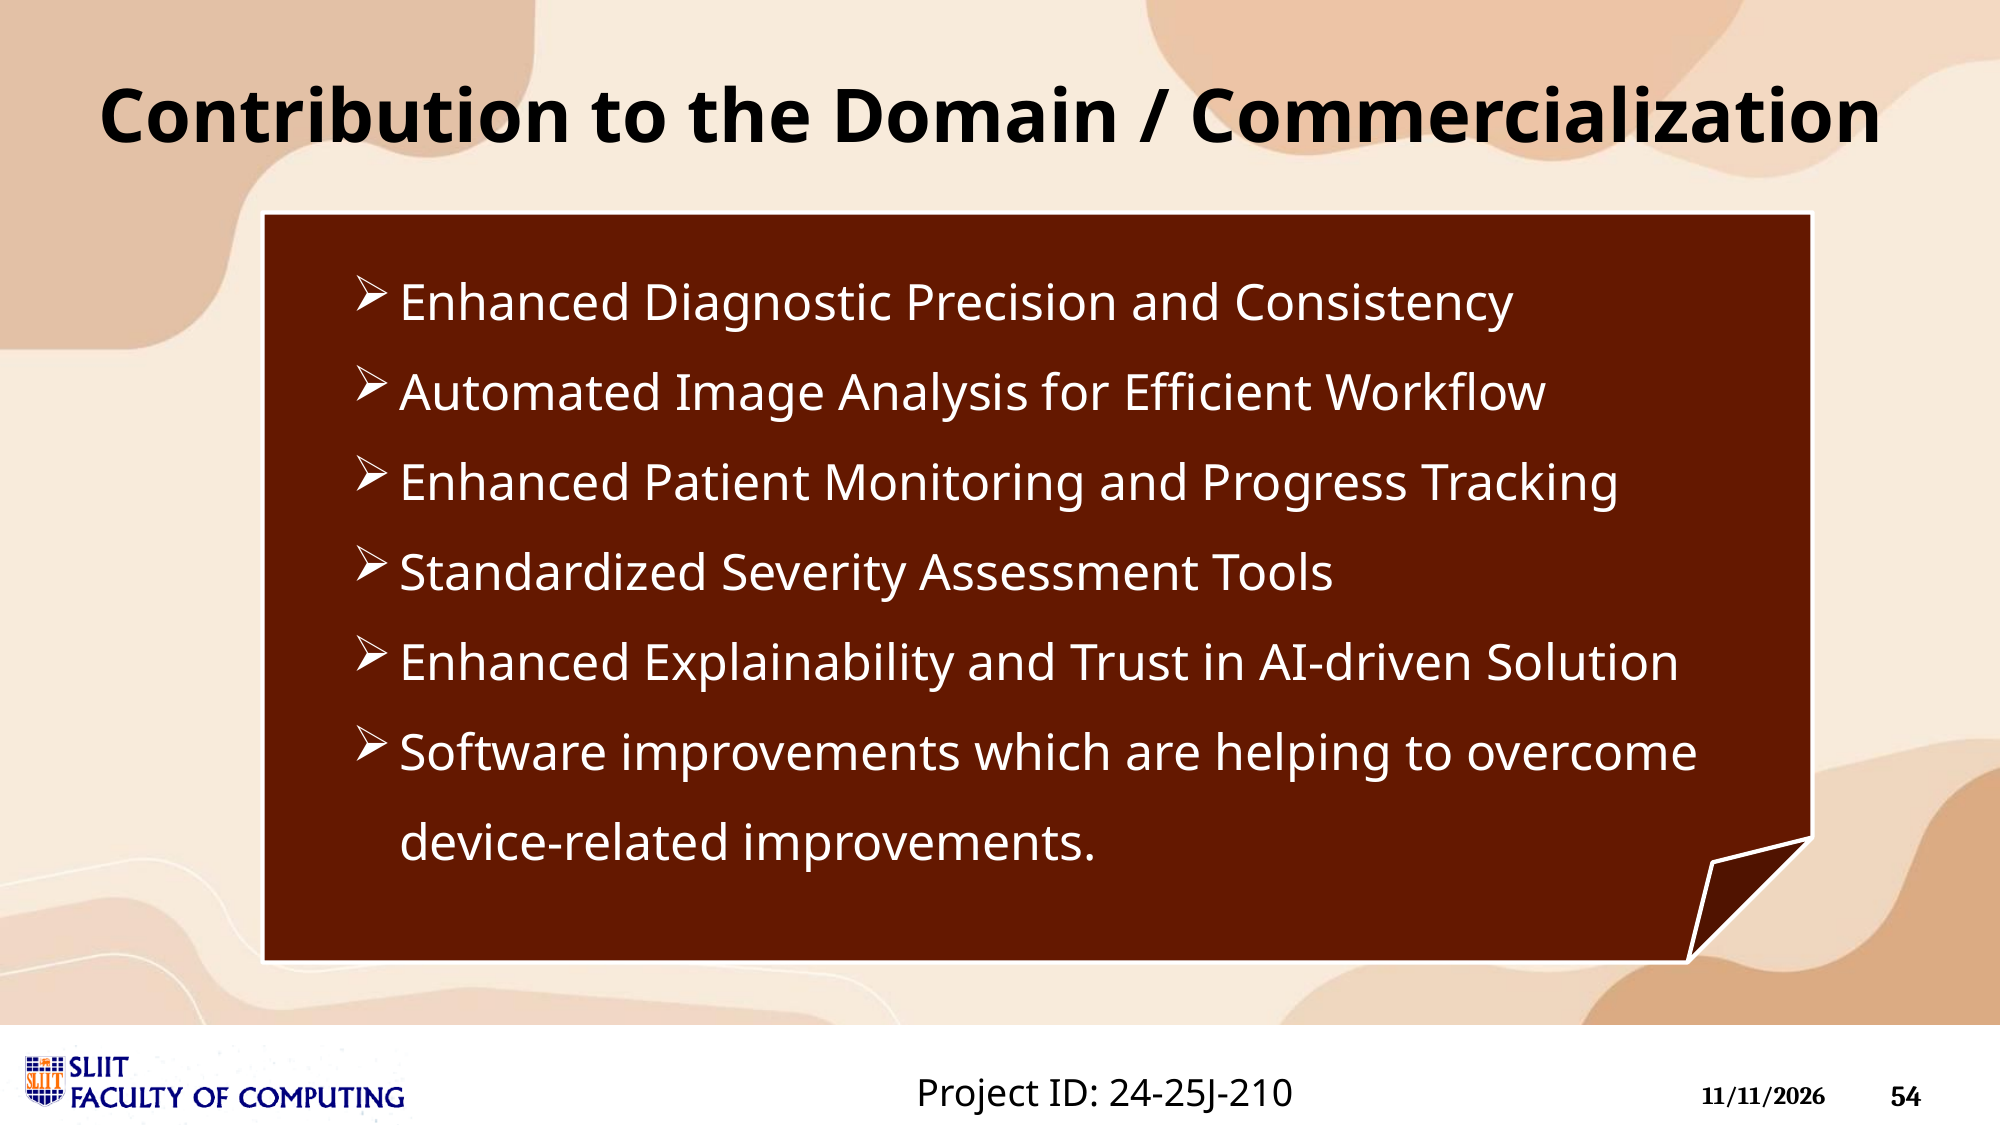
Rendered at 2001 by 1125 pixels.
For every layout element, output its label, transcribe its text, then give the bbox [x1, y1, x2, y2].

picture [0, 0, 2000, 1026]
picture [0, 1045, 413, 1125]
text_box Project ID: 24-25J-210 [703, 1060, 1507, 1124]
